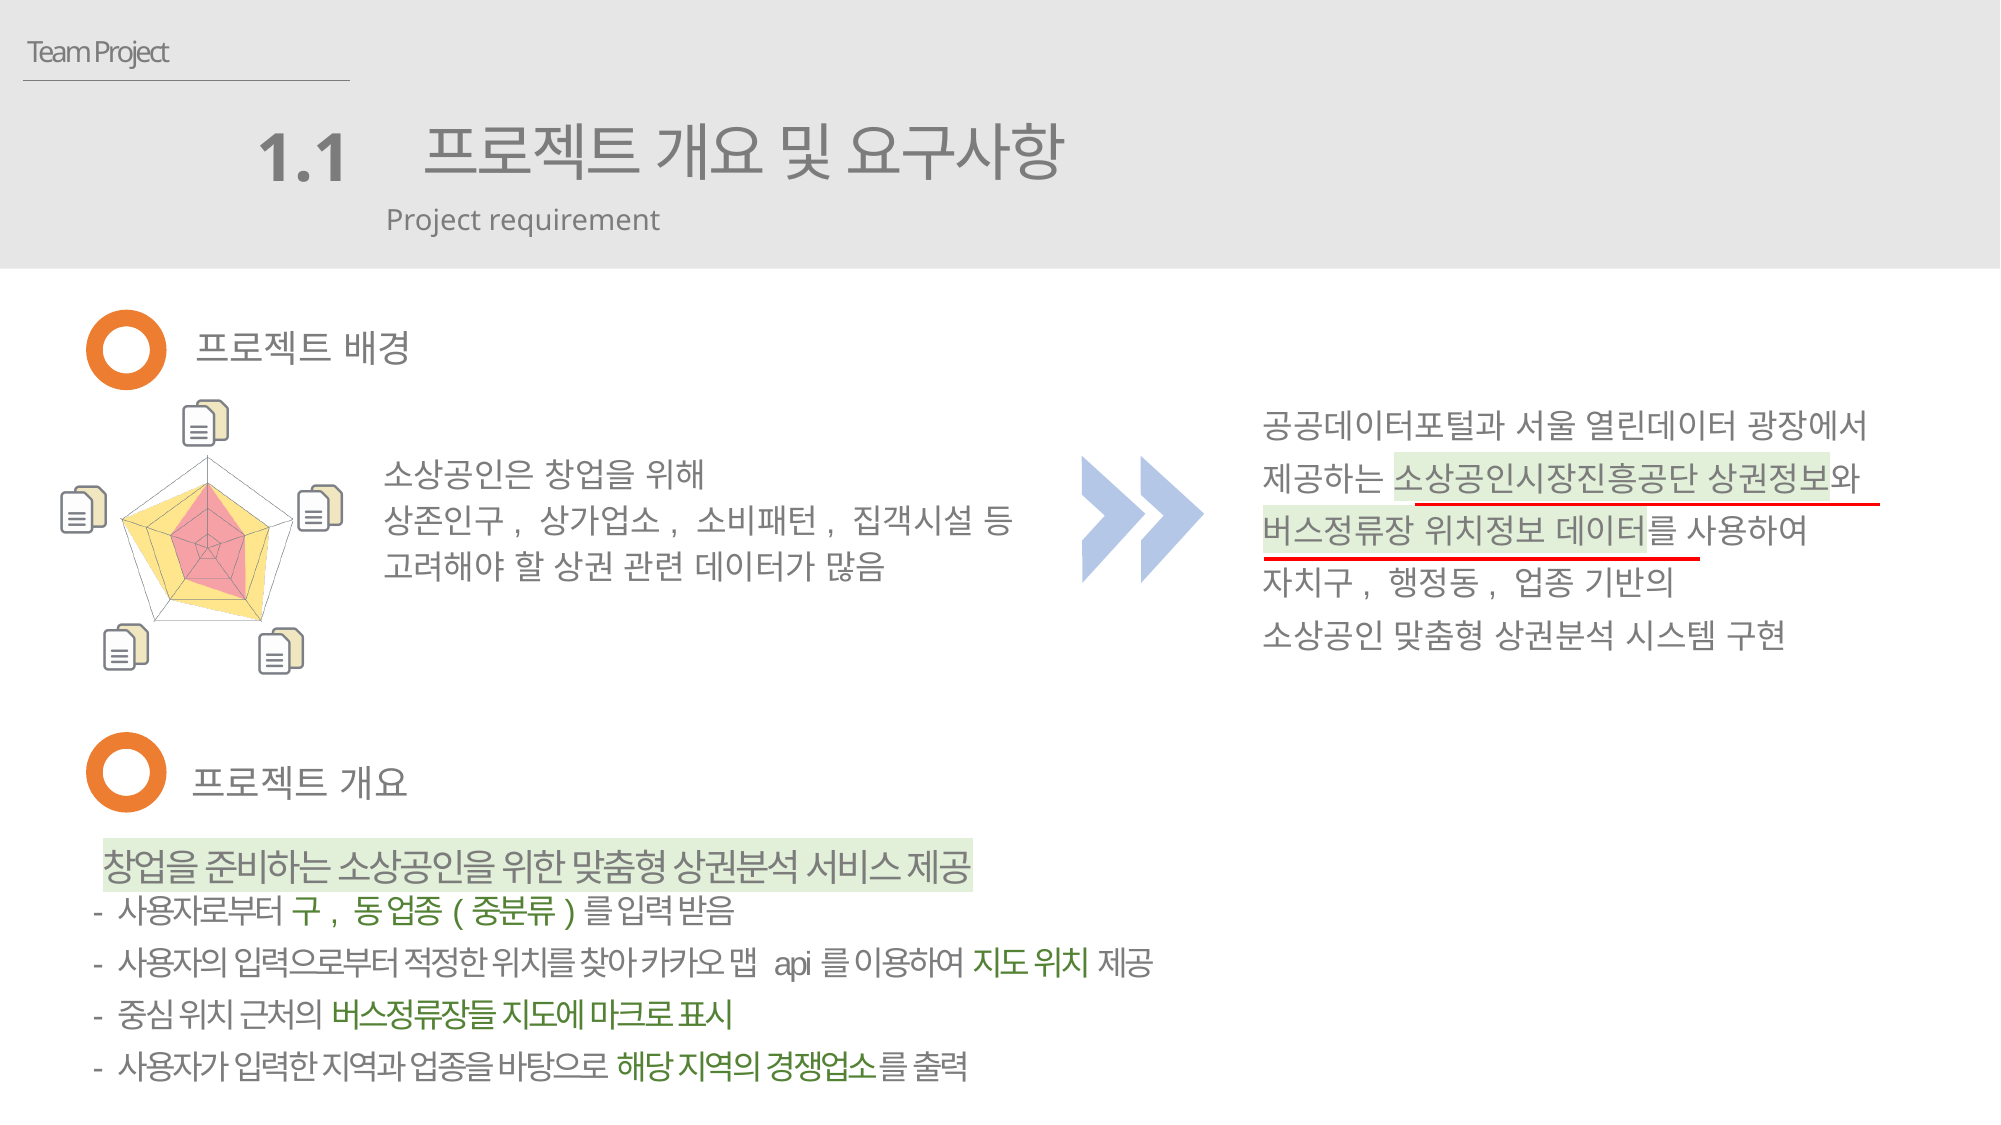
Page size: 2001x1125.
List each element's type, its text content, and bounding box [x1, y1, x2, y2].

text_box [93, 739, 160, 806]
text_box [93, 316, 160, 383]
text_box 공공데이터포털과 서울 열린데이터 광장에서 제공하는 소상공인시장진흥공단 상권정보와 버스정류장 위치정보 데이터를 사용하여 자치구, 행정동, 업종 기반의 소상공인 맞춤형 상권분석 시스템 구현 [1247, 397, 1984, 663]
text_box - 사용자로부터 구, 동 업종(중분류)를 입력 받음 - 사용자의 입력으로부터 적정한 위치를 찾아 카카오 맵 api를 이용하여 지도 위치 제공 - 중심 위치 근처의 버스정류장들 지도에 마크로 표시 - 사용자가 입력한 지역과 업종을 바탕으로 해당 지역의 경쟁업소를 출력 [78, 831, 1347, 1094]
text_box [0, 0, 2000, 270]
text_box Project requirement [371, 193, 676, 244]
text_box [58, 455, 347, 677]
text_box 프로젝트 배경 [180, 317, 428, 378]
text_box 소상공인은 창업을 위해 상존인구, 상가업소, 소비패턴, 집객시설 등 고려해야 할 상권 관련 데이터가 많음 [368, 446, 1048, 640]
text_box 프로젝트 개요 [176, 752, 424, 812]
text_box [1064, 446, 1159, 592]
text_box 프로젝트 개요 및 요구사항 [407, 105, 1082, 196]
text_box 1.1 [241, 106, 367, 202]
picture [180, 397, 233, 450]
text_box Team Project [12, 25, 185, 76]
text_box 창업을 준비하는 소상공인을 위한 맞춤형 상권분석 서비스 제공 [87, 822, 1225, 896]
